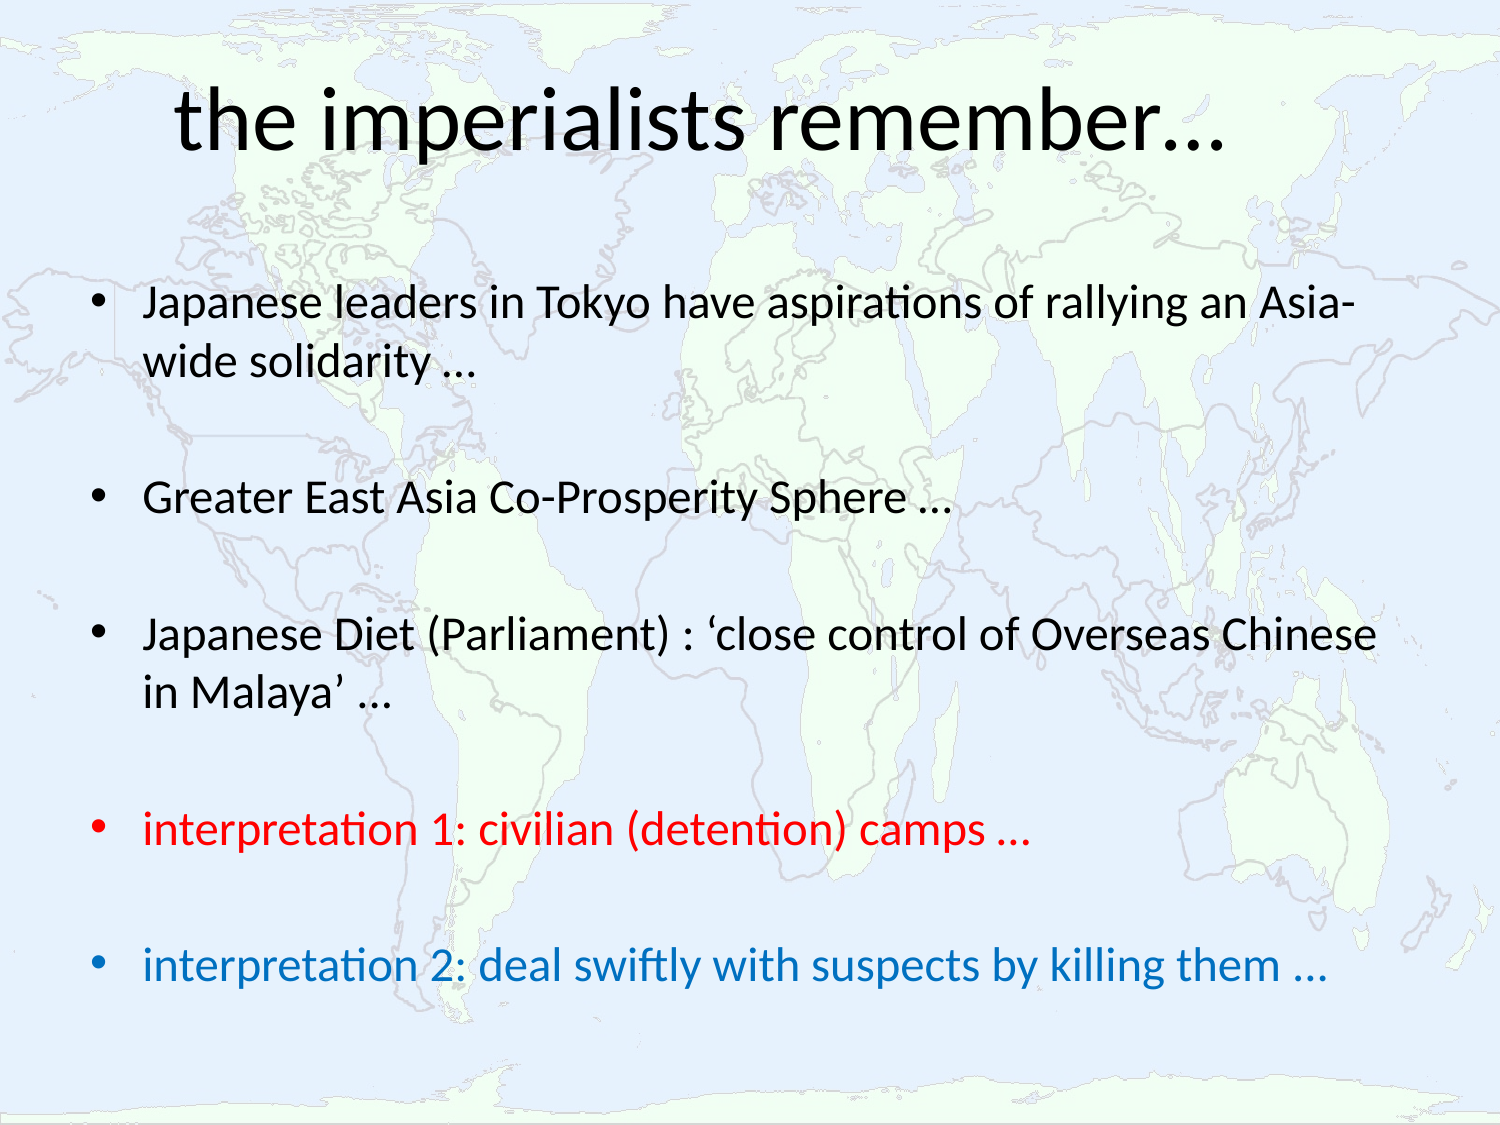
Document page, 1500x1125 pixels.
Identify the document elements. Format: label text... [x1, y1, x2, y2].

title the imperialists remember… [100, 5, 1301, 223]
list Japanese leaders in Tokyo have aspirations of rallying an Asia-wide solidarity … Greater East Asia Co-Prosperity Sphere … Japanese Diet (Parliament) : ‘close control of Overseas Chinese in Malaya’ ... interpretation 1: civilian (detention) camps … interpretation 2: deal swiftly with suspects by killing them ... [75, 262, 1425, 1005]
